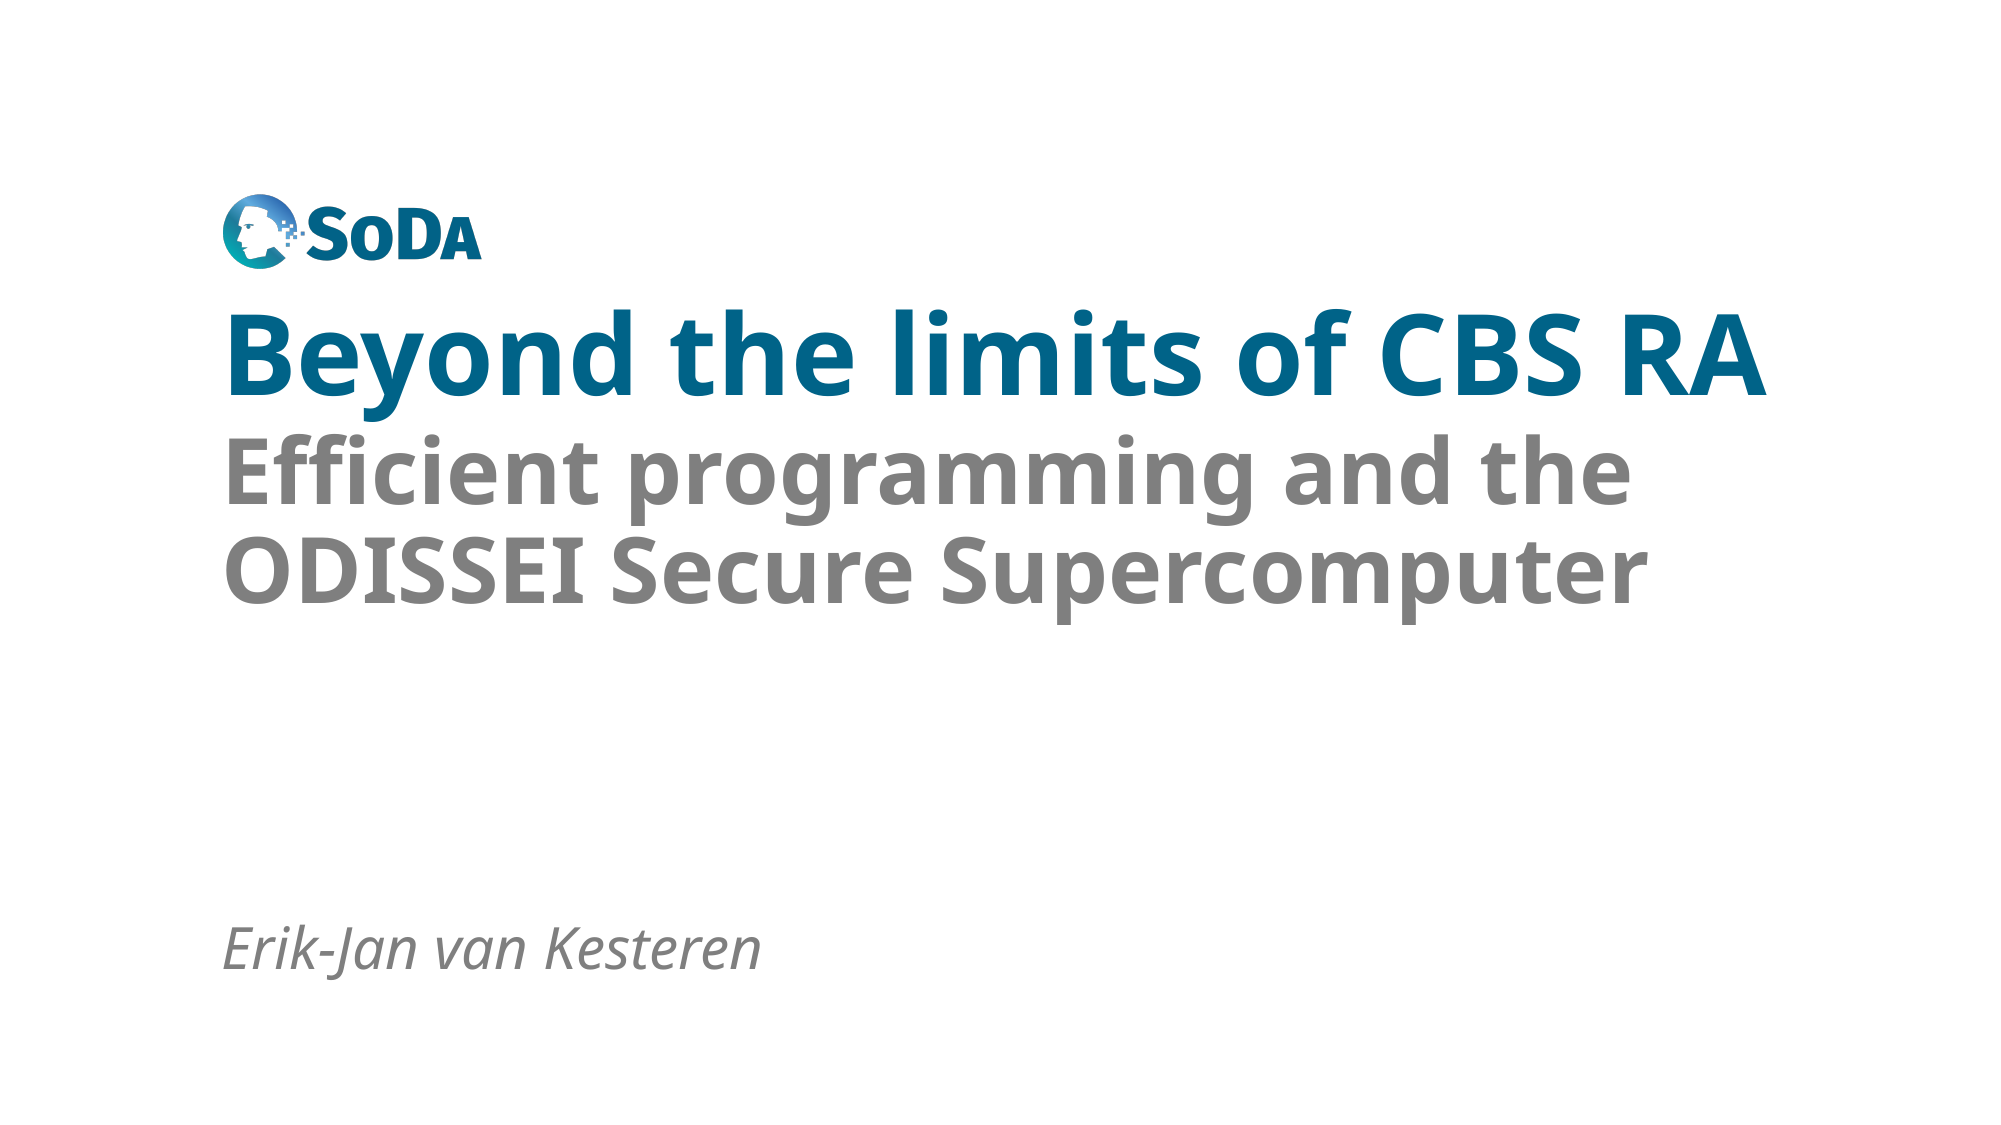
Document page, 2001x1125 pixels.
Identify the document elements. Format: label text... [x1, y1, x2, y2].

text_box Erik-Jan van Kesteren [206, 903, 1415, 989]
picture [188, 176, 517, 287]
text_box Efficient programming and the ODISSEI Secure Supercomputer [206, 415, 1794, 633]
text_box Beyond the limits of CBS RA [206, 275, 1794, 415]
